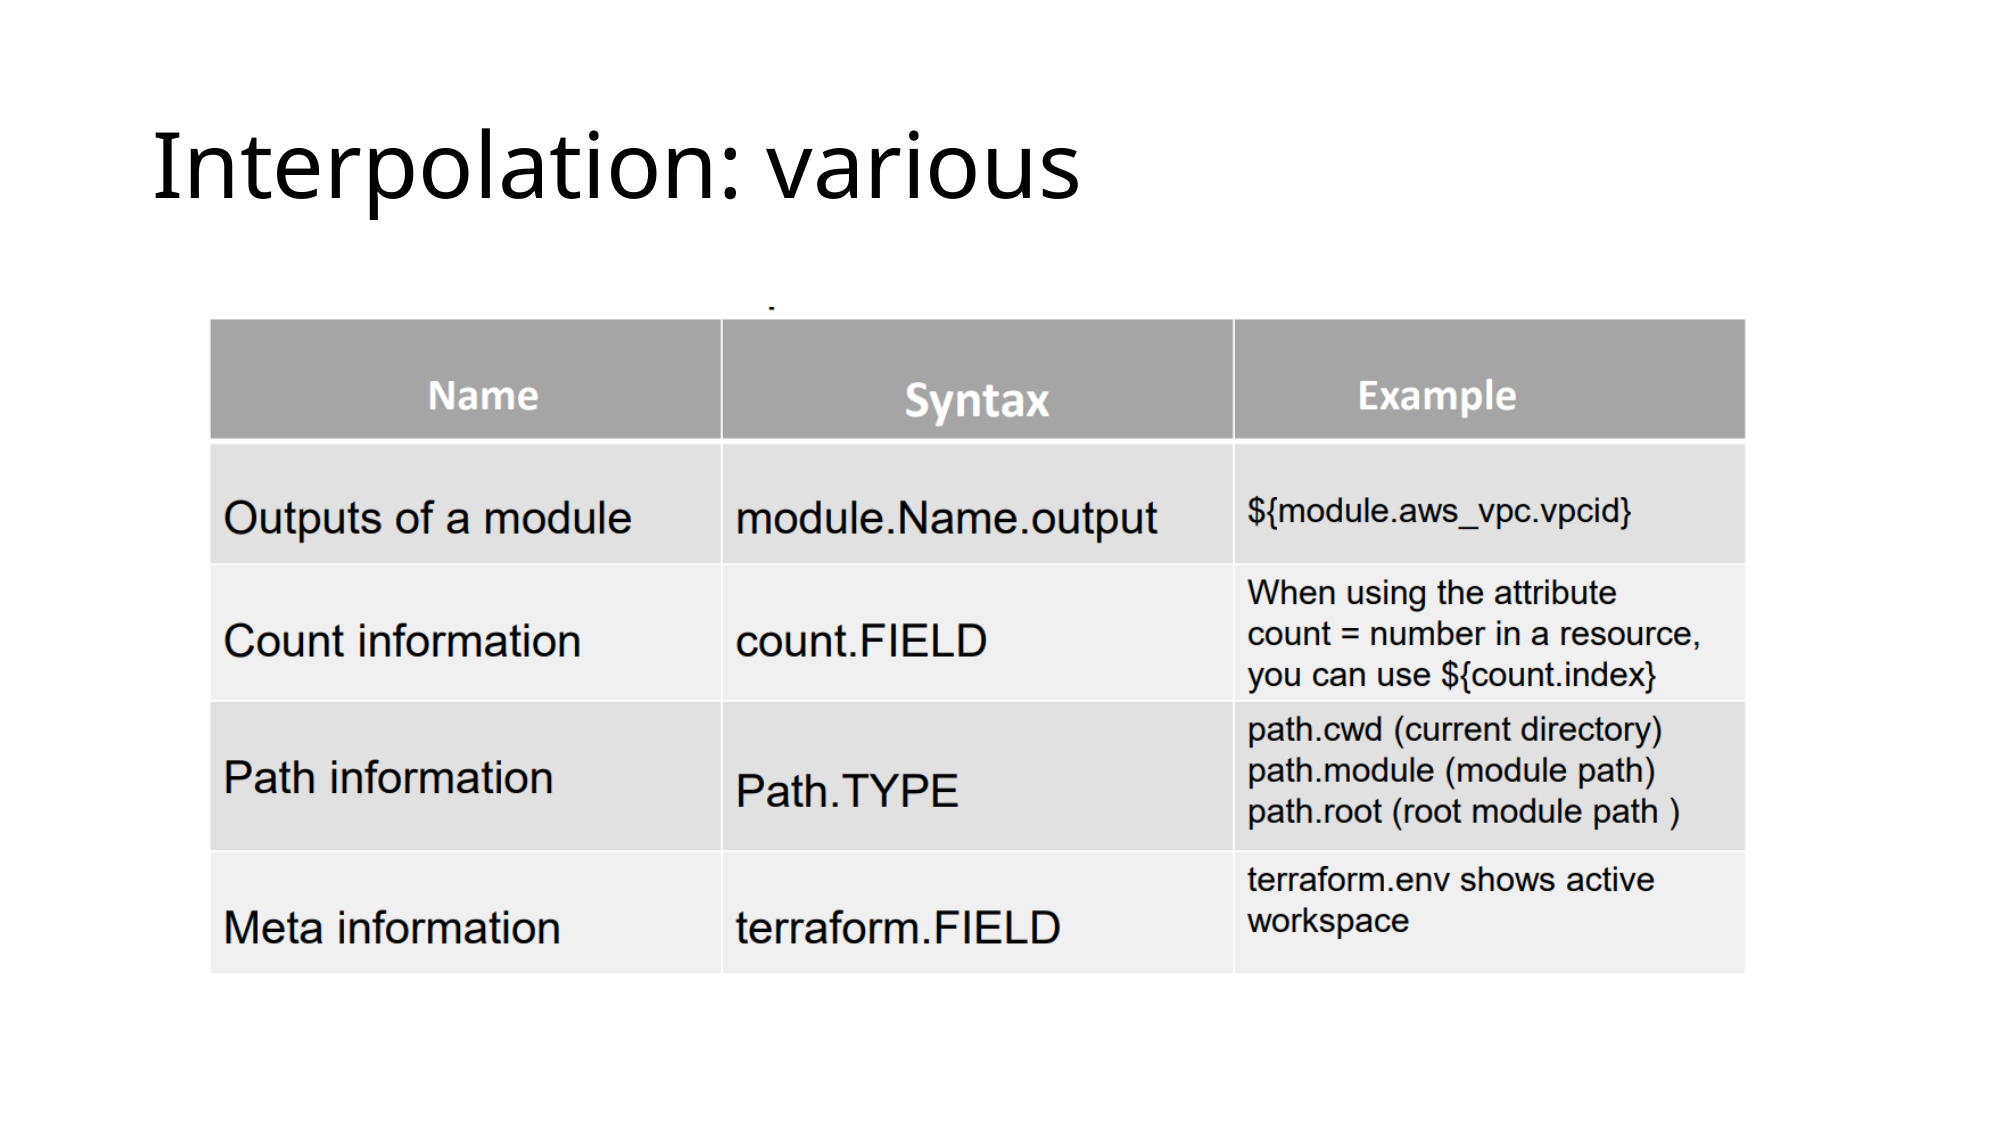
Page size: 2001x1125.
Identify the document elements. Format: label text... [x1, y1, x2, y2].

title Interpolation: various [137, 59, 1863, 278]
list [137, 307, 1863, 1005]
